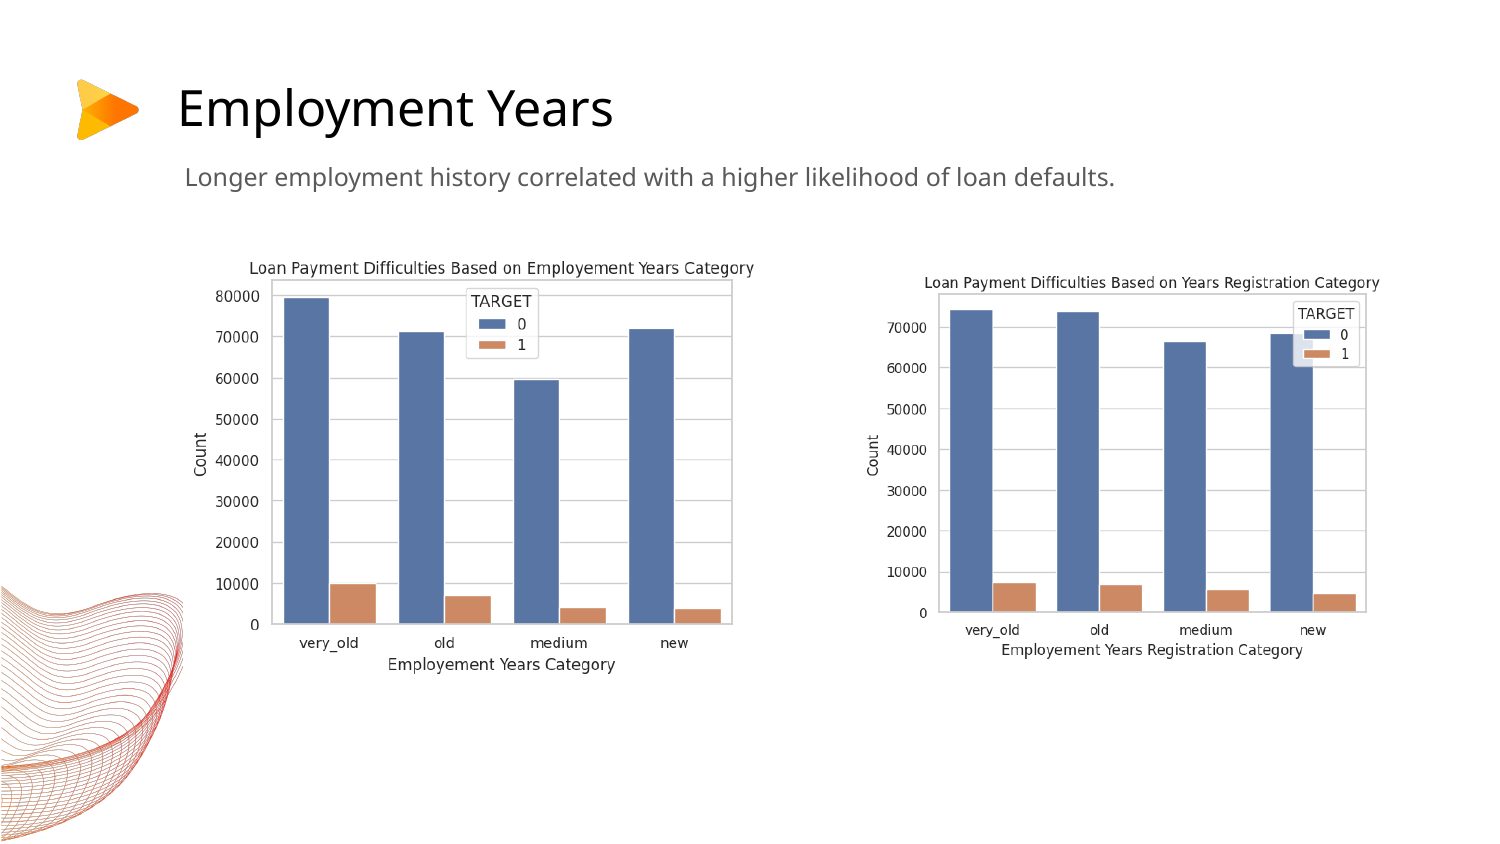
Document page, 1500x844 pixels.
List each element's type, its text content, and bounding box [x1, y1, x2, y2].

subtitle Longer employment history correlated with a higher likelihood of loan defaults. [162, 141, 1187, 447]
picture [76, 78, 139, 140]
picture [1, 251, 764, 844]
picture [857, 267, 1388, 666]
title Employment Years [162, 20, 700, 192]
